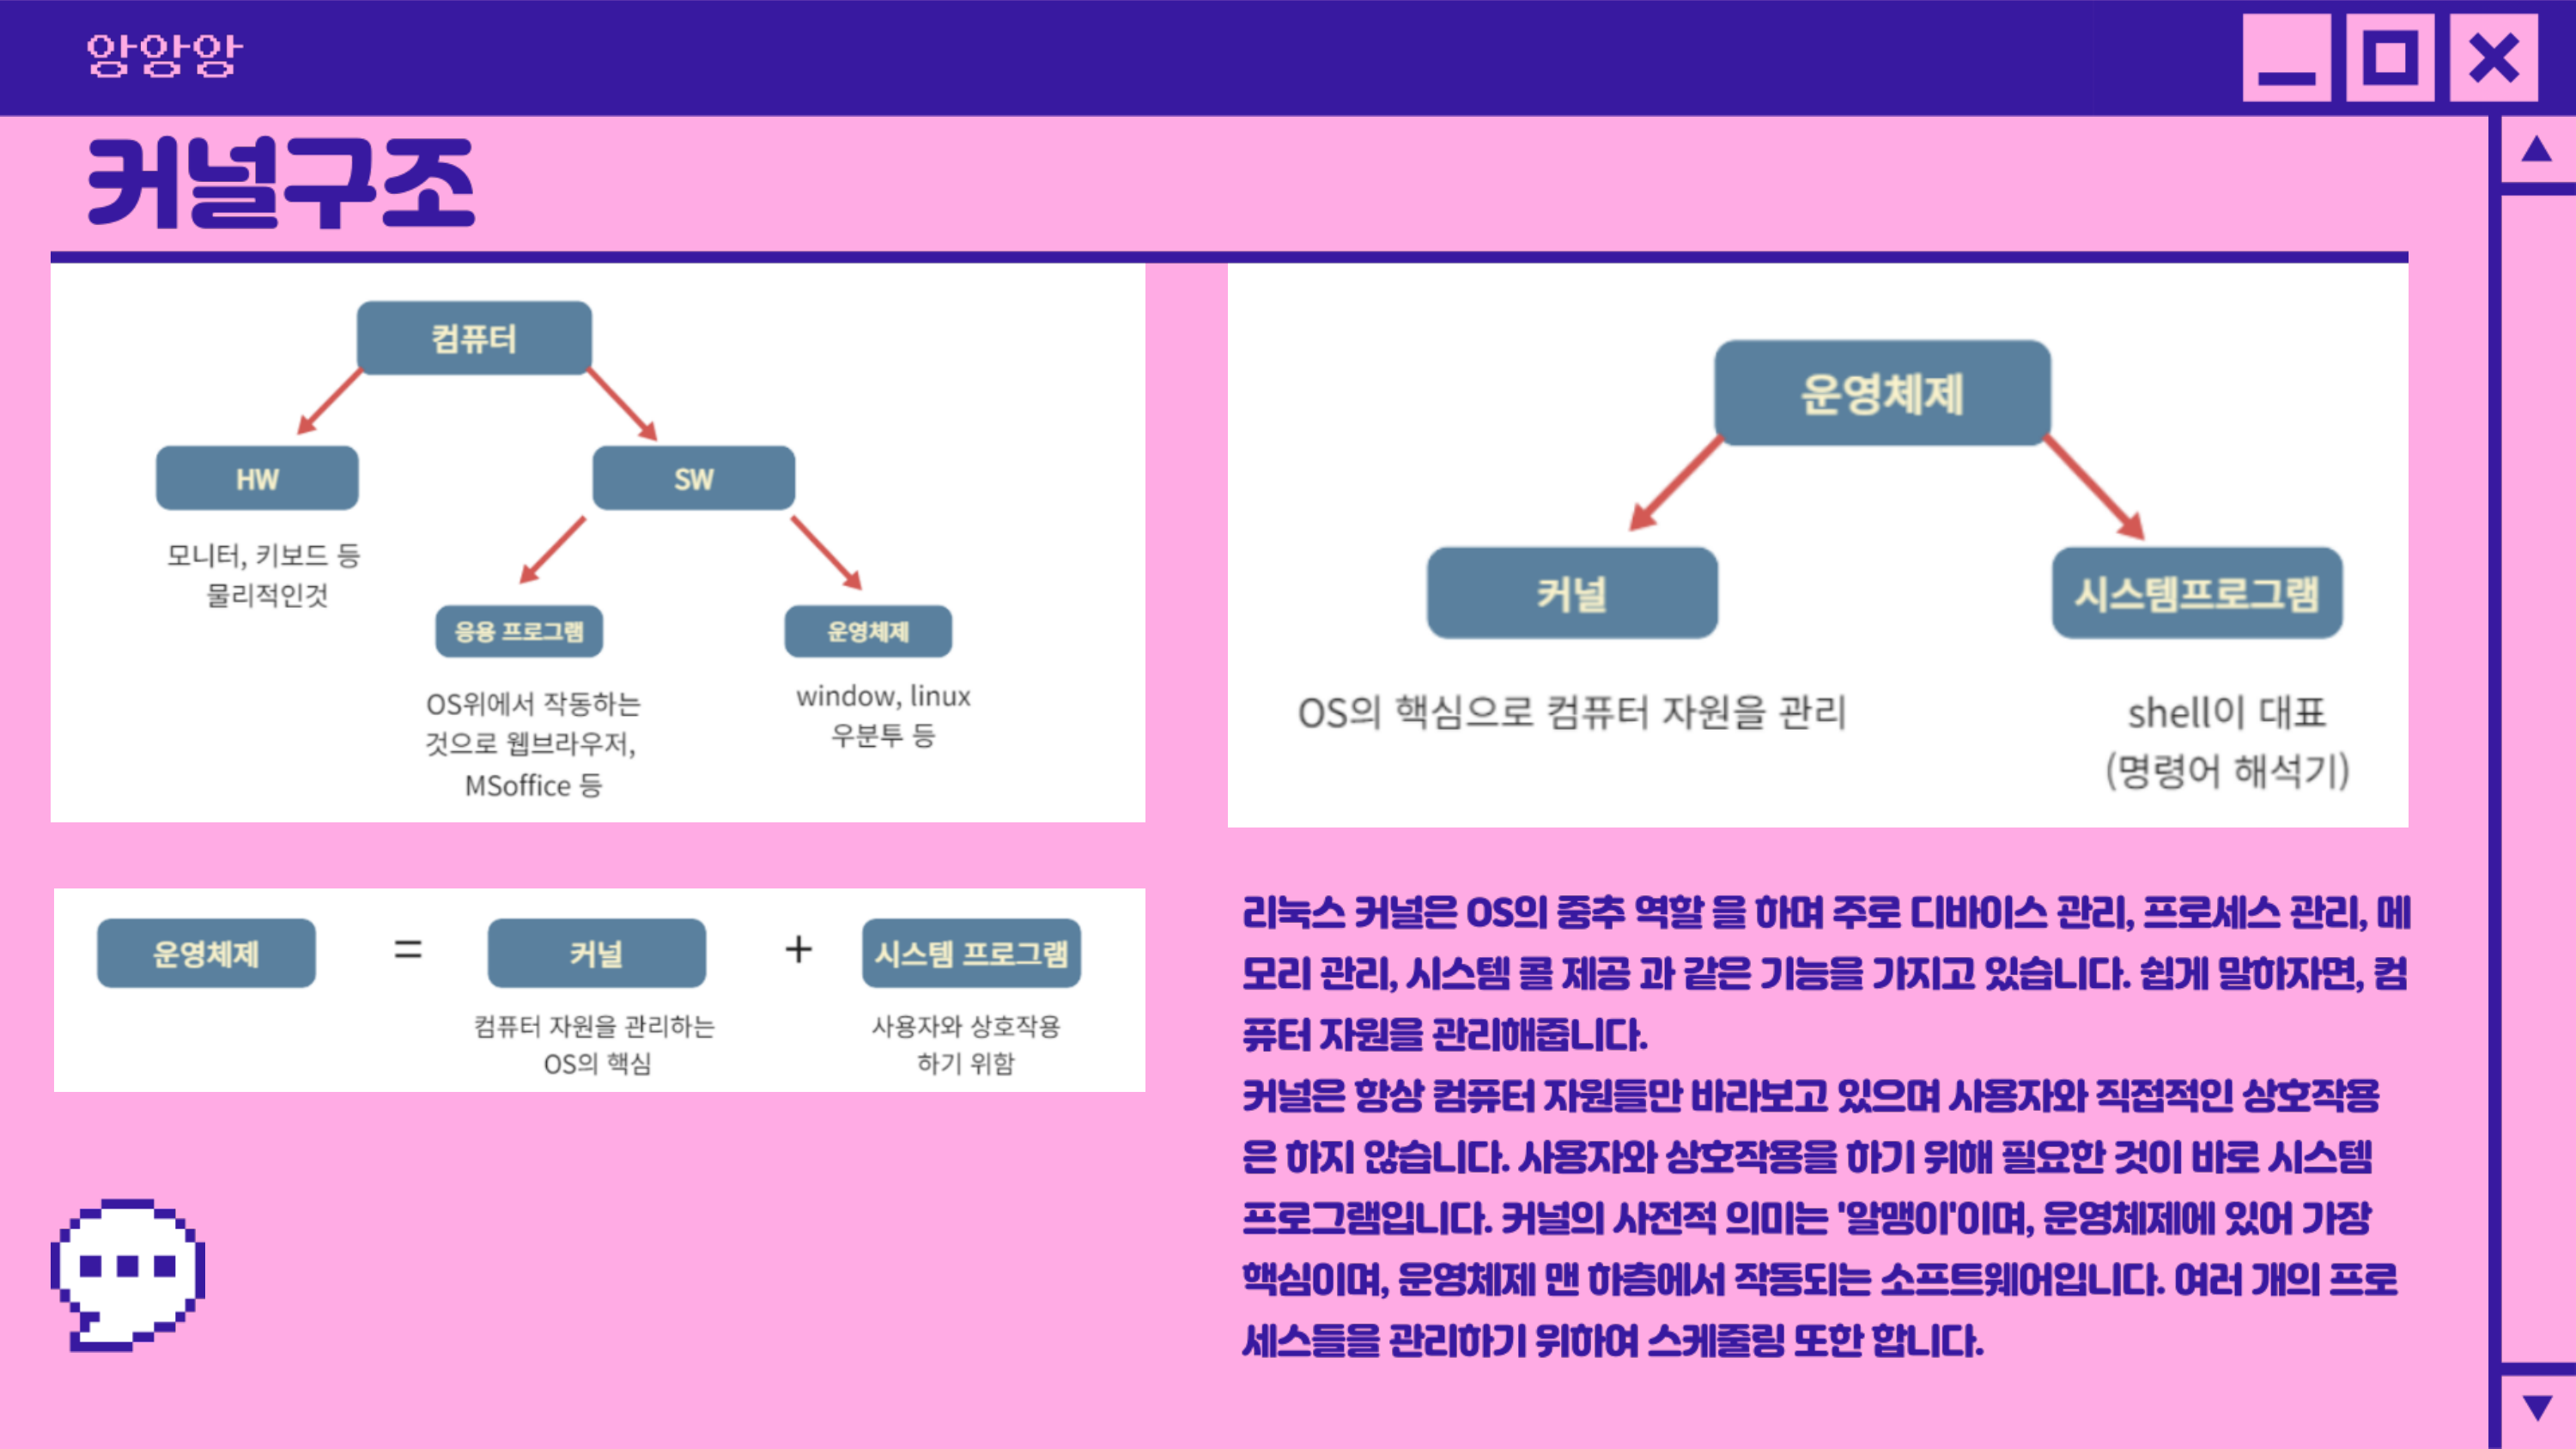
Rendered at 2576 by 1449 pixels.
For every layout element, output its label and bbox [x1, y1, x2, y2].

text_box [53, 888, 1146, 1092]
text_box [51, 1197, 205, 1353]
text_box [51, 234, 2409, 282]
text_box [0, 0, 2576, 118]
text_box [1228, 291, 2409, 828]
text_box [2488, 127, 2576, 1449]
picture [76, 12, 270, 102]
picture [69, 118, 522, 234]
text_box [51, 291, 1146, 822]
picture [1235, 882, 2431, 1376]
